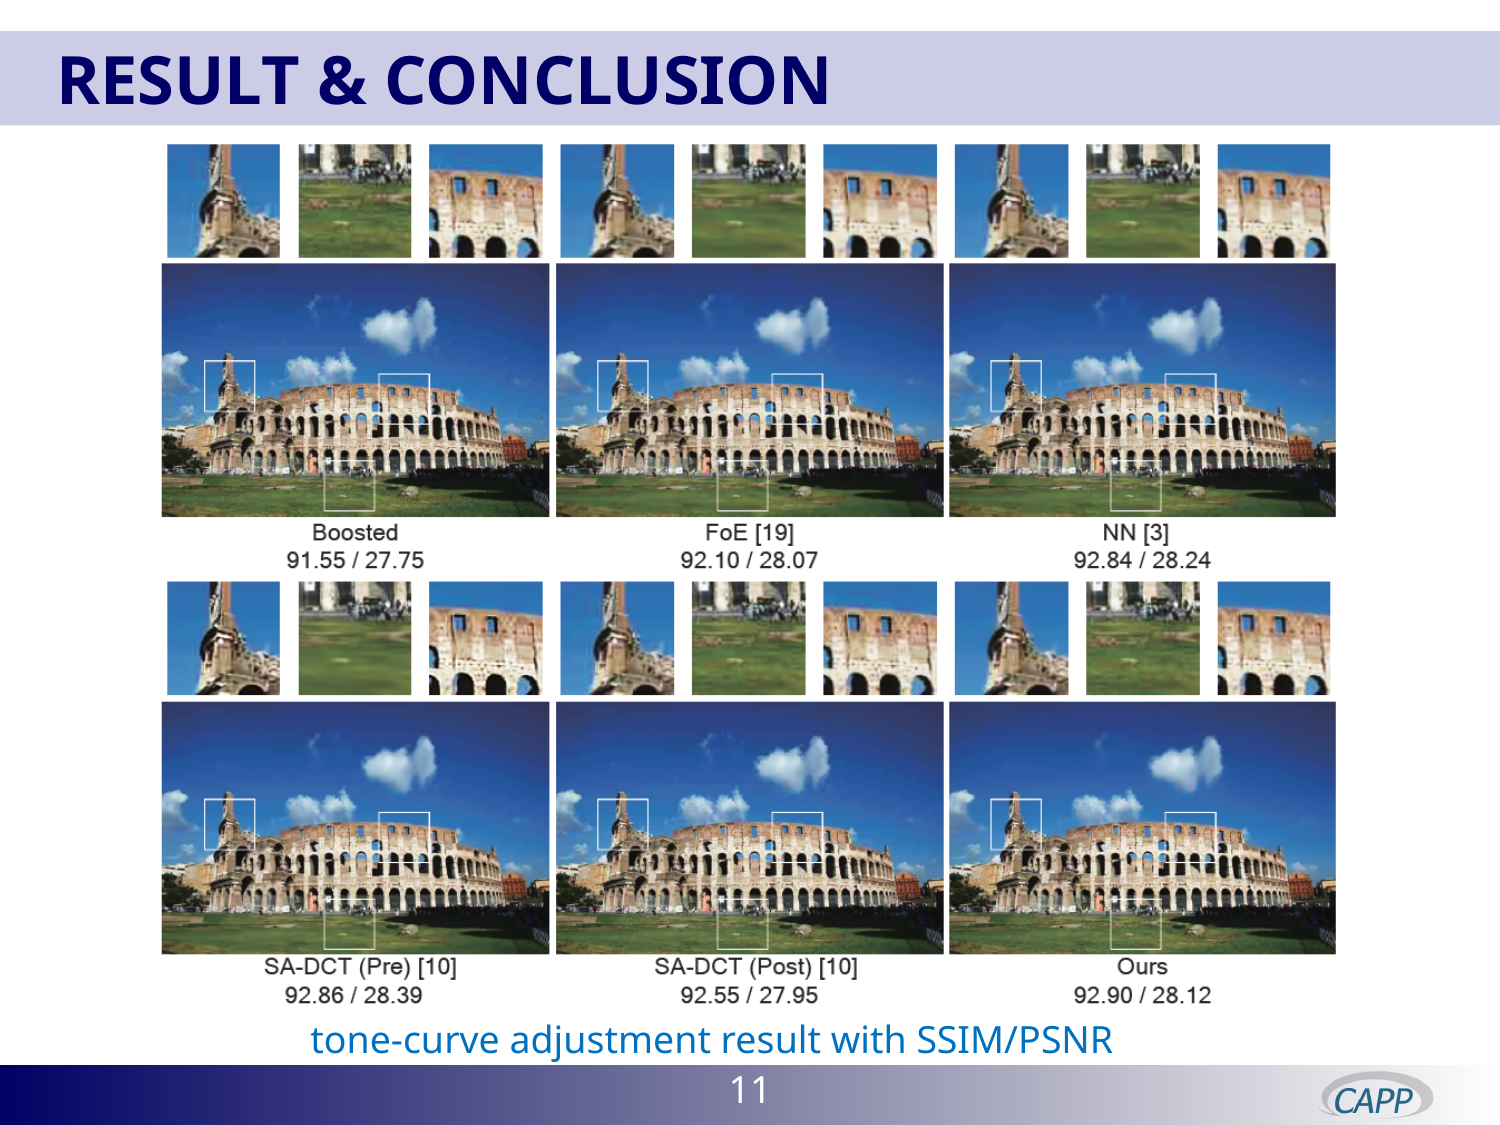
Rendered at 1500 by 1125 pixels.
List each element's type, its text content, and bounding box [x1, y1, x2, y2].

picture [154, 141, 1346, 1010]
picture [1316, 1068, 1436, 1121]
text_box tone-curve adjustment result with SSIM/PSNR [295, 1016, 1129, 1069]
title Result & Conclusion [40, 30, 1460, 126]
